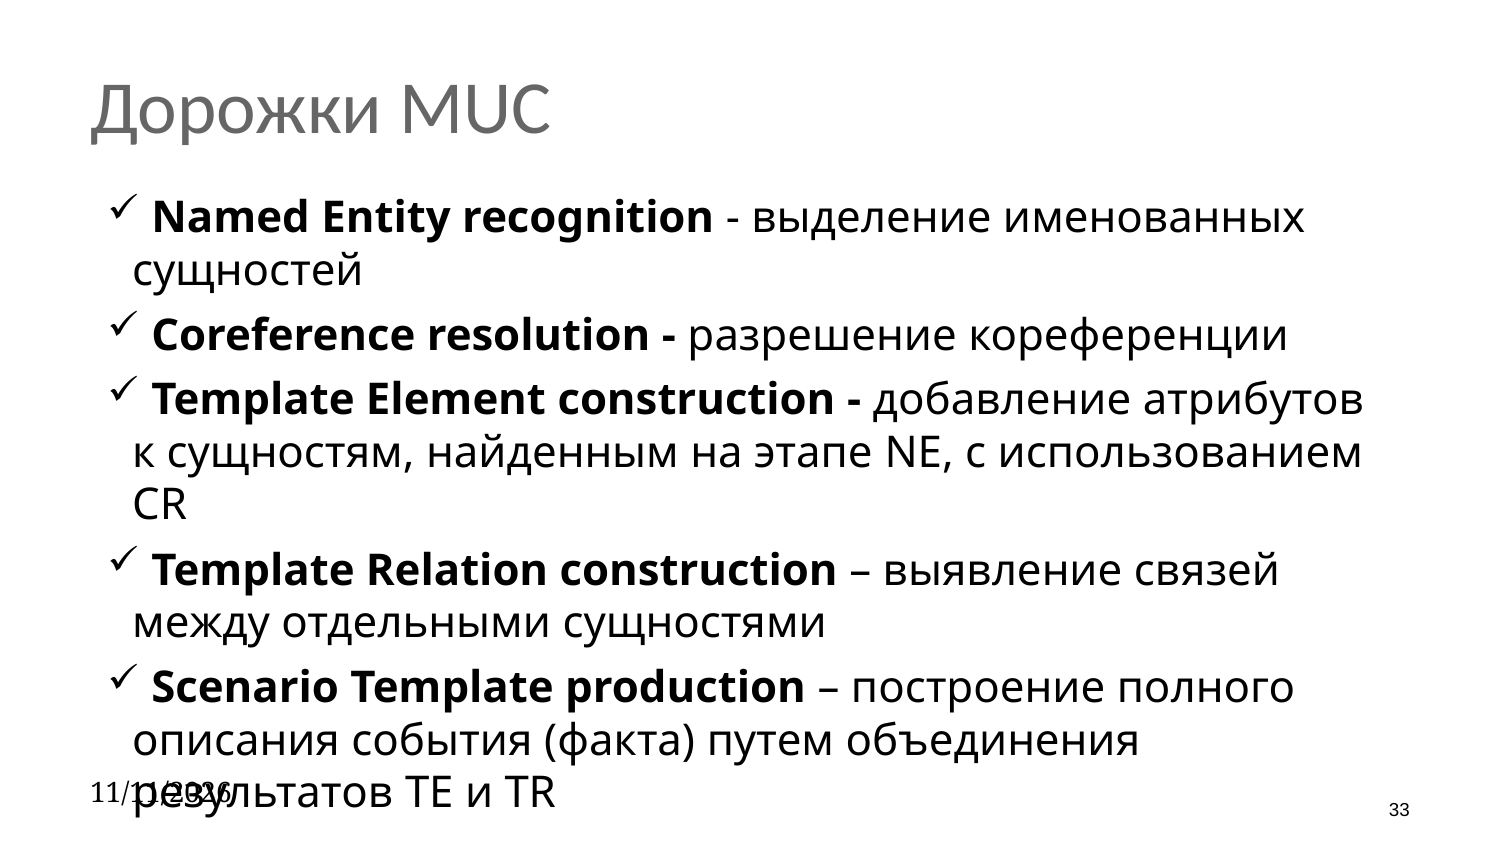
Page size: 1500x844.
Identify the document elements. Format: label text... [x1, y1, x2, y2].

title Дорожки MUC [75, 33, 1425, 175]
list Named Entity recognition - выделение именованных сущностей Coreference resolution - разрешение кореференции Template Element construction - добавление атрибутов к сущностям, найденным на этапе NE, с использованием CR Template Relation construction – выявление связей между отдельными сущностями Scenario Template production – построение полного описания события (факта) путем объединения результатов TE и TR [75, 175, 1412, 710]
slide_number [75, 769, 425, 828]
slide_number 33 [1074, 768, 1425, 828]
